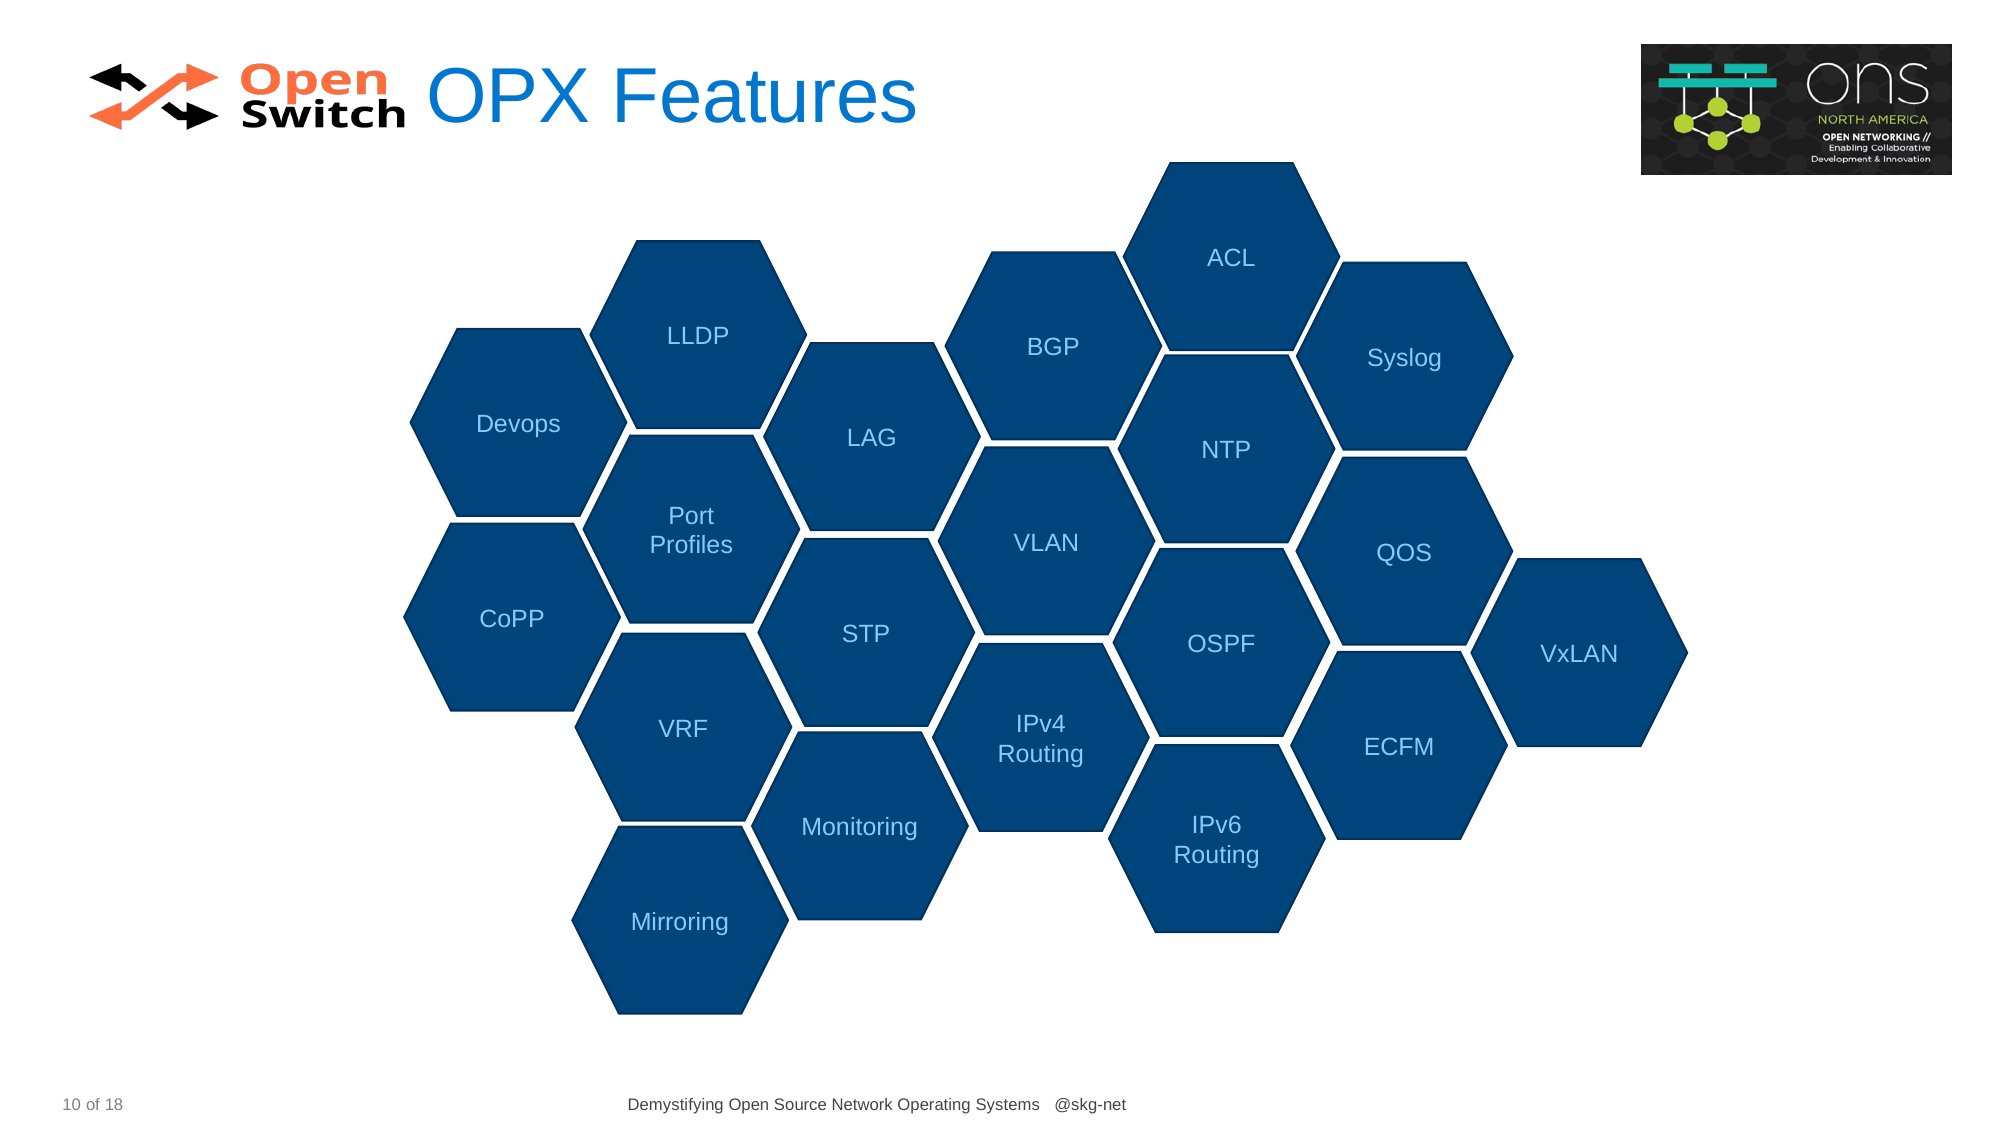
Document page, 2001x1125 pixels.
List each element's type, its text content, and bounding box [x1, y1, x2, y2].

text_box IPv6 Routing [1107, 744, 1326, 934]
text_box Monitoring [750, 731, 969, 921]
text_box Syslog [1295, 261, 1514, 451]
text_box IPv4 Routing [931, 642, 1150, 832]
text_box VxLAN [1470, 558, 1689, 748]
text_box VLAN [937, 446, 1156, 636]
text_box ACL [1122, 162, 1341, 352]
text_box QOS [1295, 456, 1514, 646]
text_box STP [757, 537, 976, 727]
text_box CoPP [403, 522, 622, 712]
text_box BGP [944, 251, 1163, 441]
text_box OSPF [1112, 547, 1331, 737]
picture [89, 58, 408, 138]
title OPX Features [404, 55, 1641, 141]
text_box LLDP [589, 240, 808, 430]
text_box ECFM [1290, 650, 1509, 840]
text_box Mirroring [571, 825, 790, 1015]
text_box NTP [1117, 354, 1336, 544]
text_box LAG [762, 342, 981, 532]
text_box Port Profiles [582, 434, 801, 624]
text_box Devops [409, 327, 628, 517]
picture [1641, 44, 1952, 175]
text_box VRF [574, 632, 793, 822]
